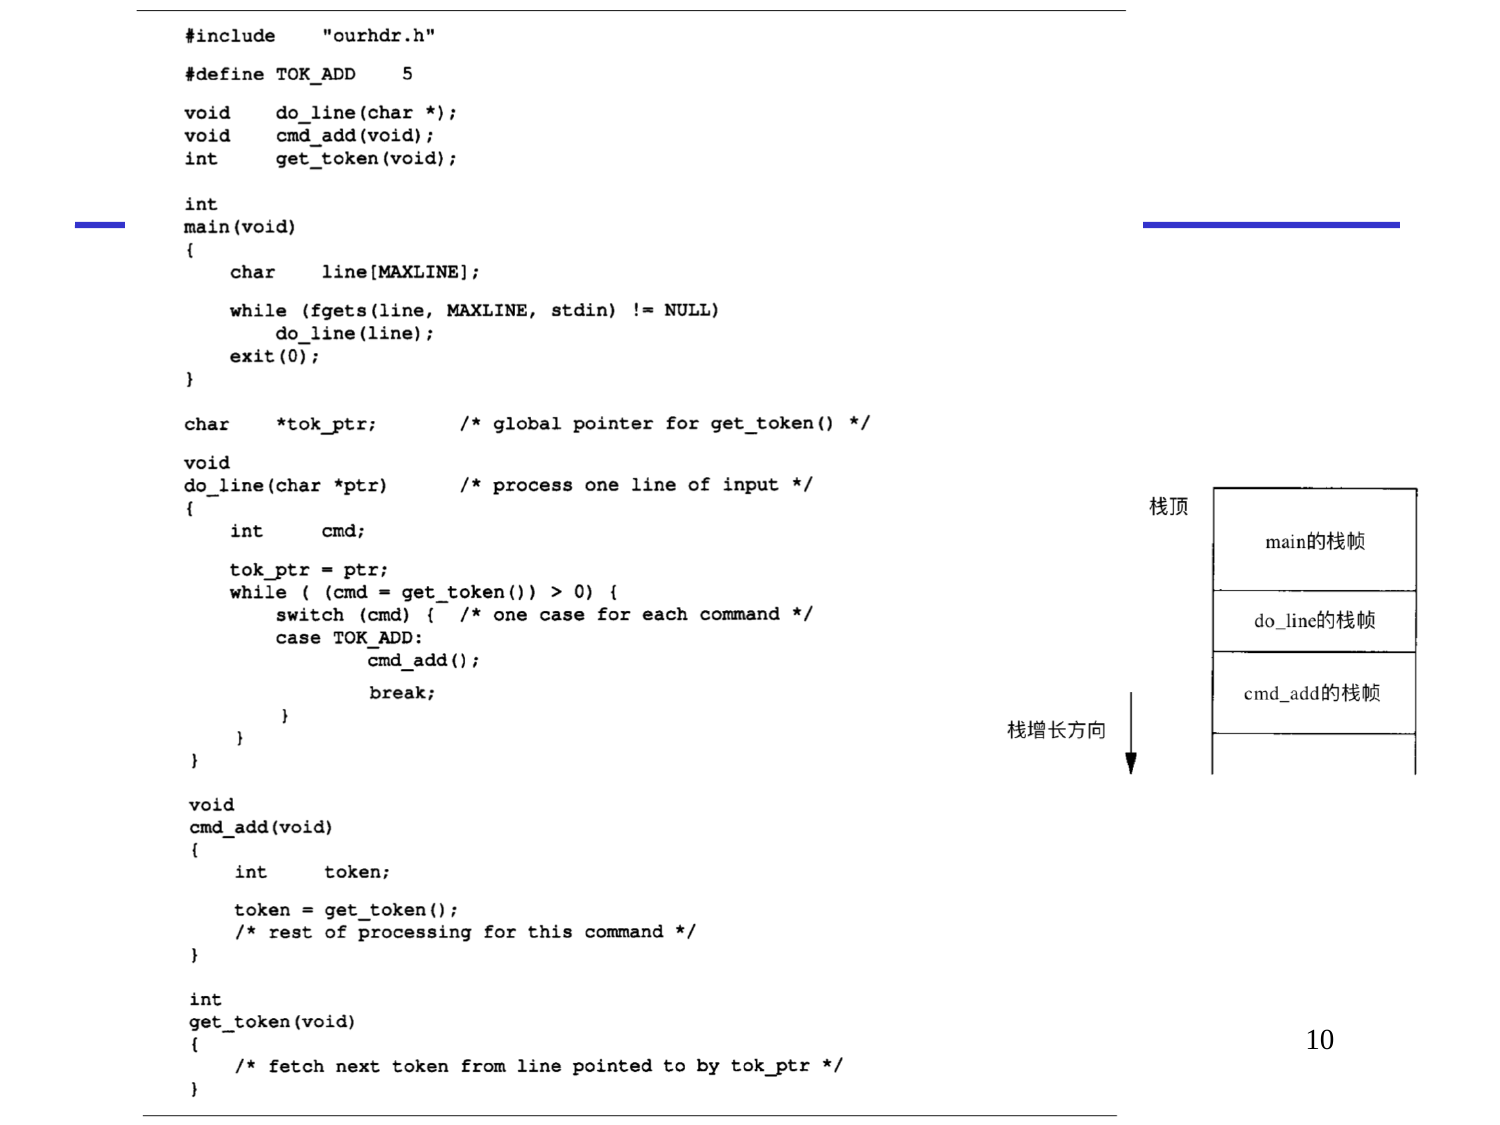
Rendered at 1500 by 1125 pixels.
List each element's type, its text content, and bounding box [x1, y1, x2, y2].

slide_number 10 [1137, 1012, 1351, 1088]
picture [137, 474, 1434, 1125]
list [124, 0, 1143, 685]
